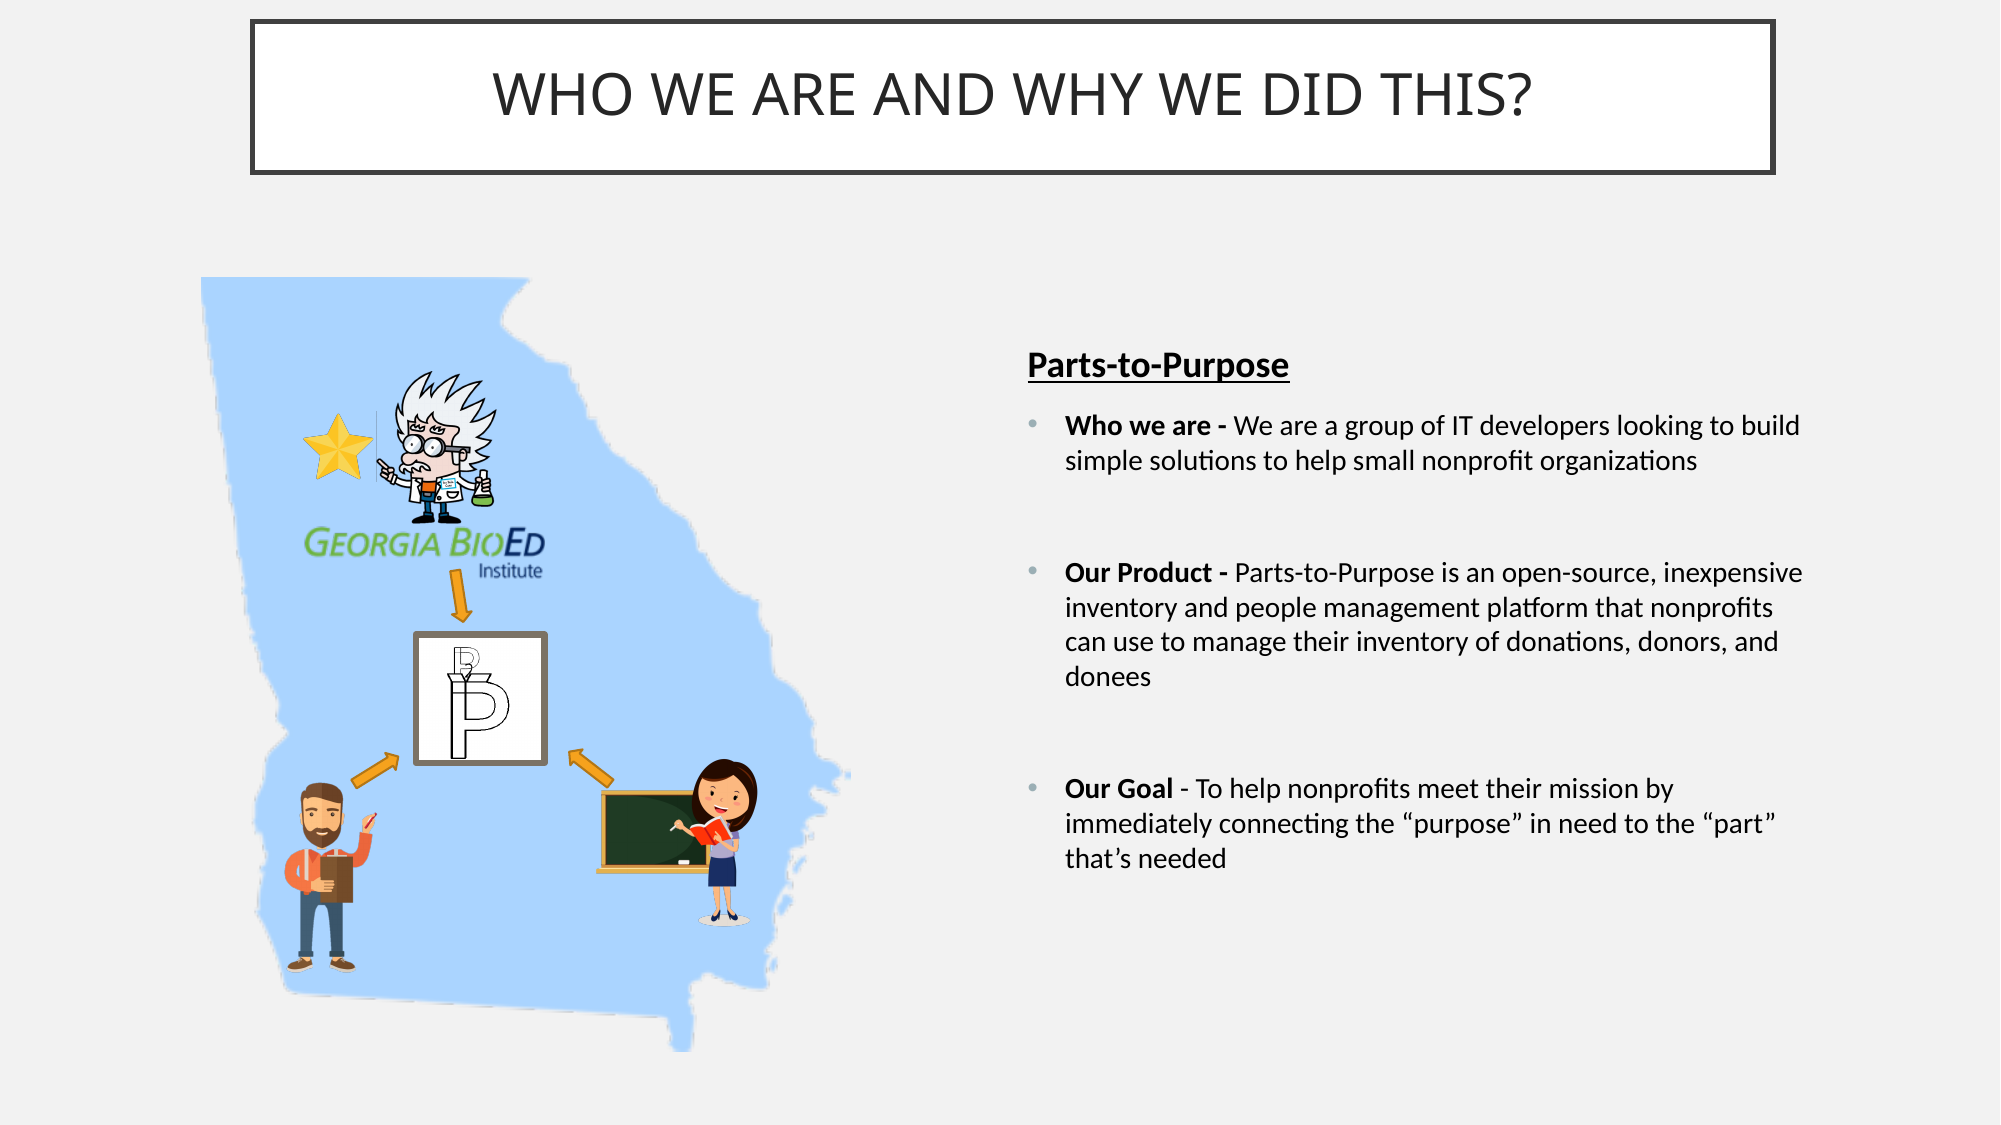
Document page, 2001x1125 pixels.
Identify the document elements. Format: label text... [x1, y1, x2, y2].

title WHO WE ARE AND WHY WE DID THIS? [250, 19, 1776, 175]
text_box Parts-to-Purpose Who we are - We are a group of IT developers looking to build simple solutions to help small nonprofit organizations Our Product - Parts-to-Purpose is an open-source, inexpensive inventory and people management platform that nonprofits can use to manage their inventory of donations, donors, and donees Our Goal - To help nonprofits meet their mission by immediately connecting the “purpose” in need to the “part” that’s needed [1012, 332, 1821, 939]
picture [201, 277, 851, 1053]
